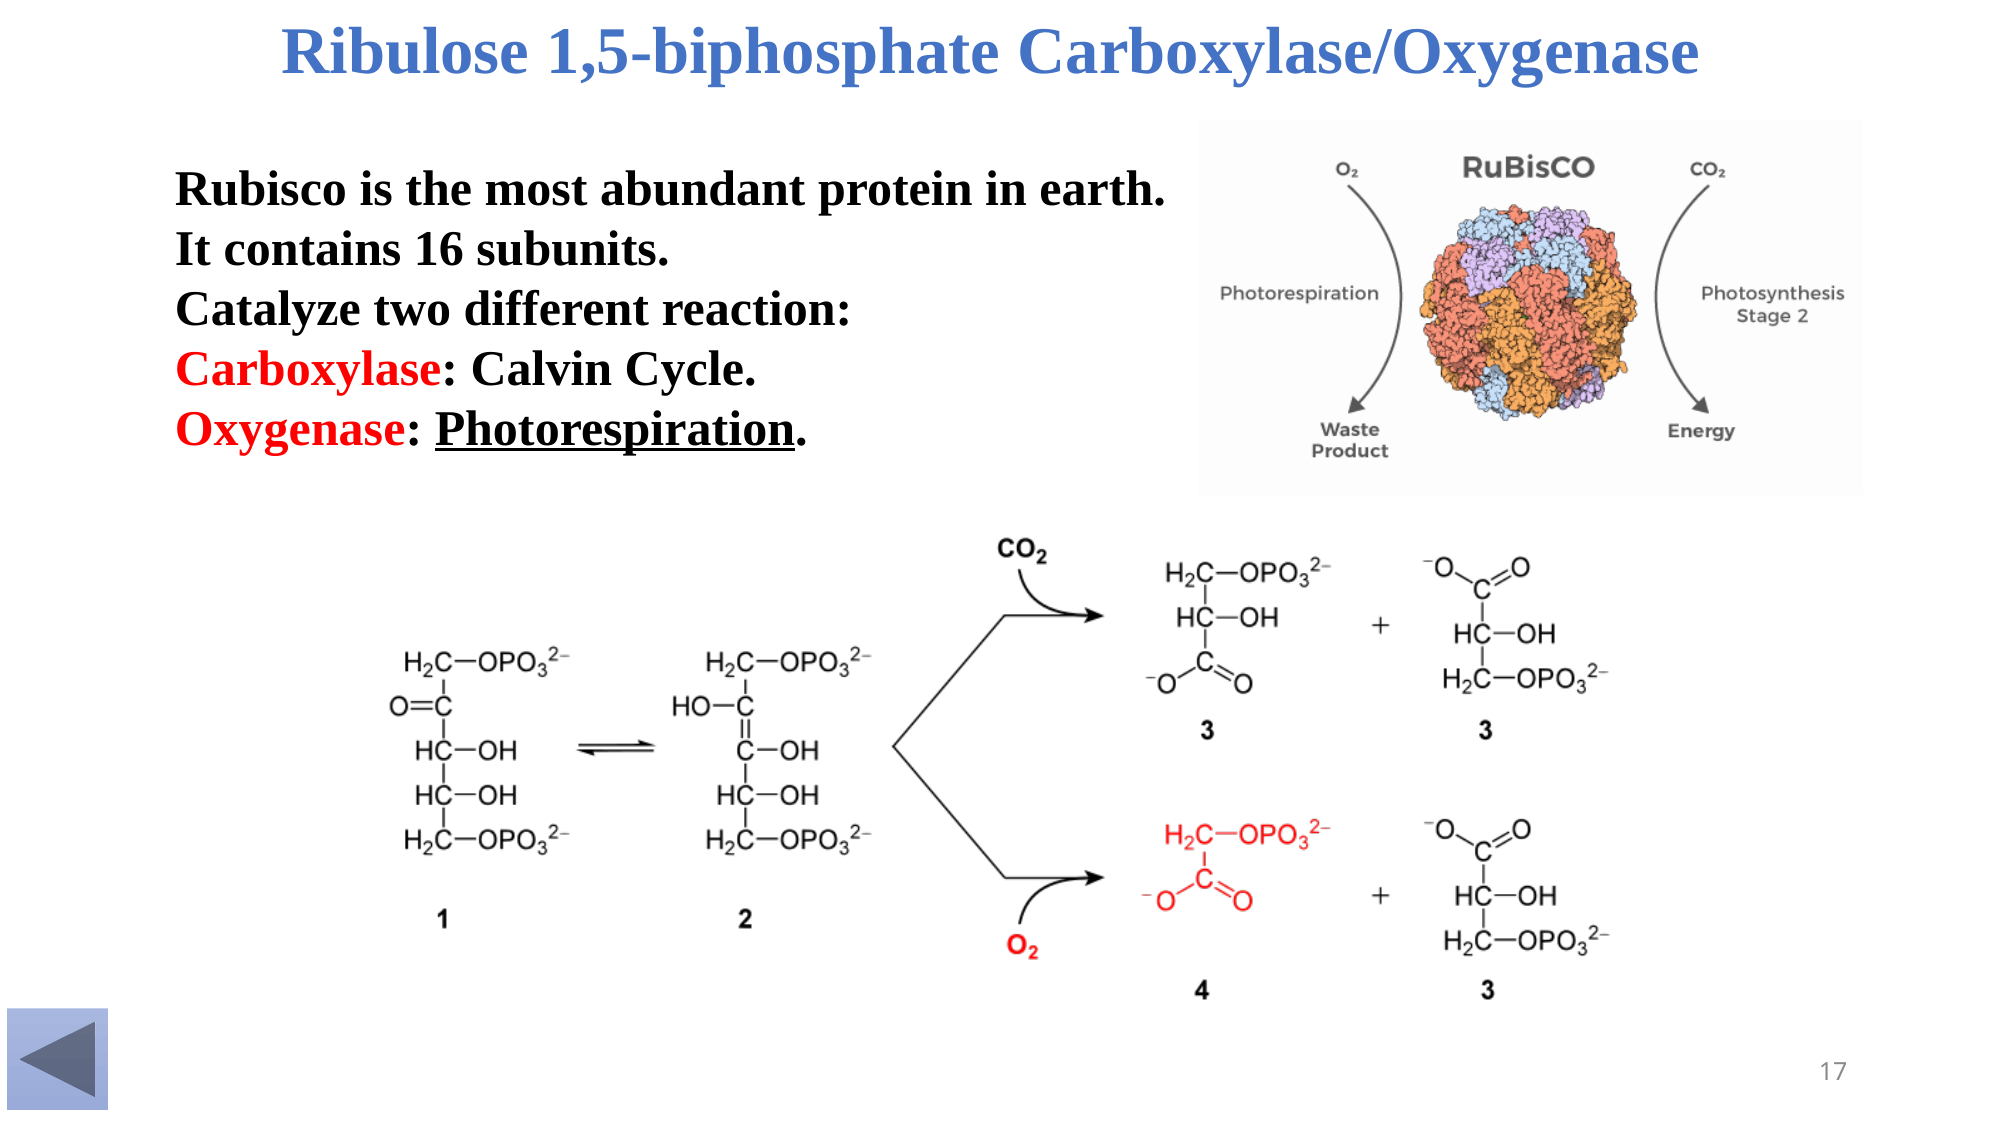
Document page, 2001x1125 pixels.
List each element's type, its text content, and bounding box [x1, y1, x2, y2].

picture [1198, 119, 1863, 495]
text_box Ribulose 1,5-biphosphate Carboxylase/Oxygenase [266, 0, 1734, 95]
text_box [7, 1008, 109, 1111]
slide_number 17 [1412, 1042, 1863, 1103]
picture [370, 518, 1630, 1021]
text_box Rubisco is the most abundant protein in earth. It contains 16 subunits. Catalyze two different reaction: Carboxylase: Calvin Cycle. Oxygenase: Photorespiration. [160, 148, 1194, 463]
